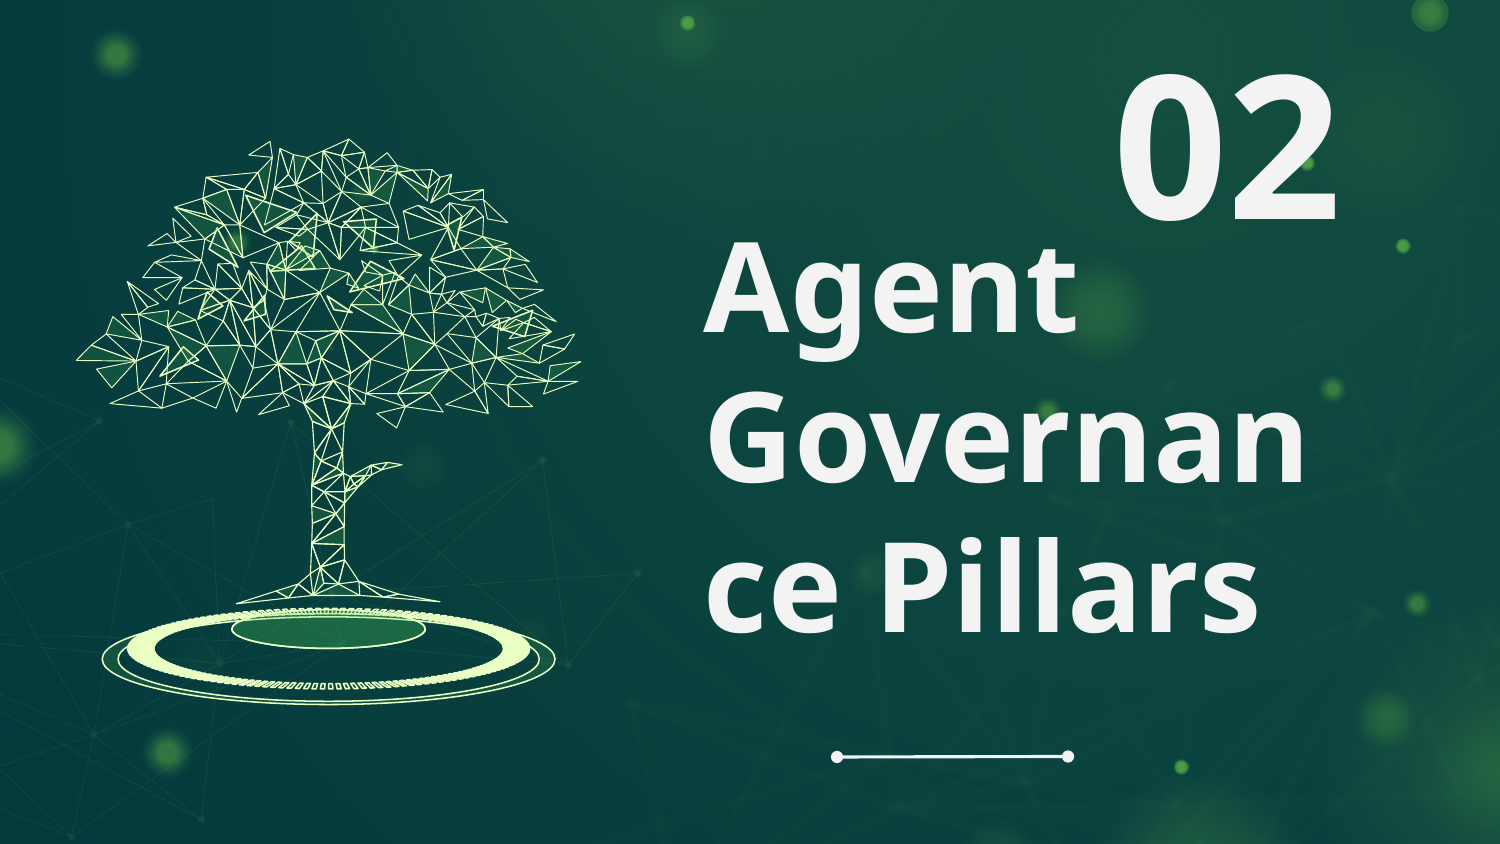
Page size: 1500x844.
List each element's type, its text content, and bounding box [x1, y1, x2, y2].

title Agent Governance Pillars [688, 271, 1335, 594]
picture [0, 0, 1500, 844]
title 02 [1098, 38, 1420, 242]
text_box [75, 138, 582, 705]
